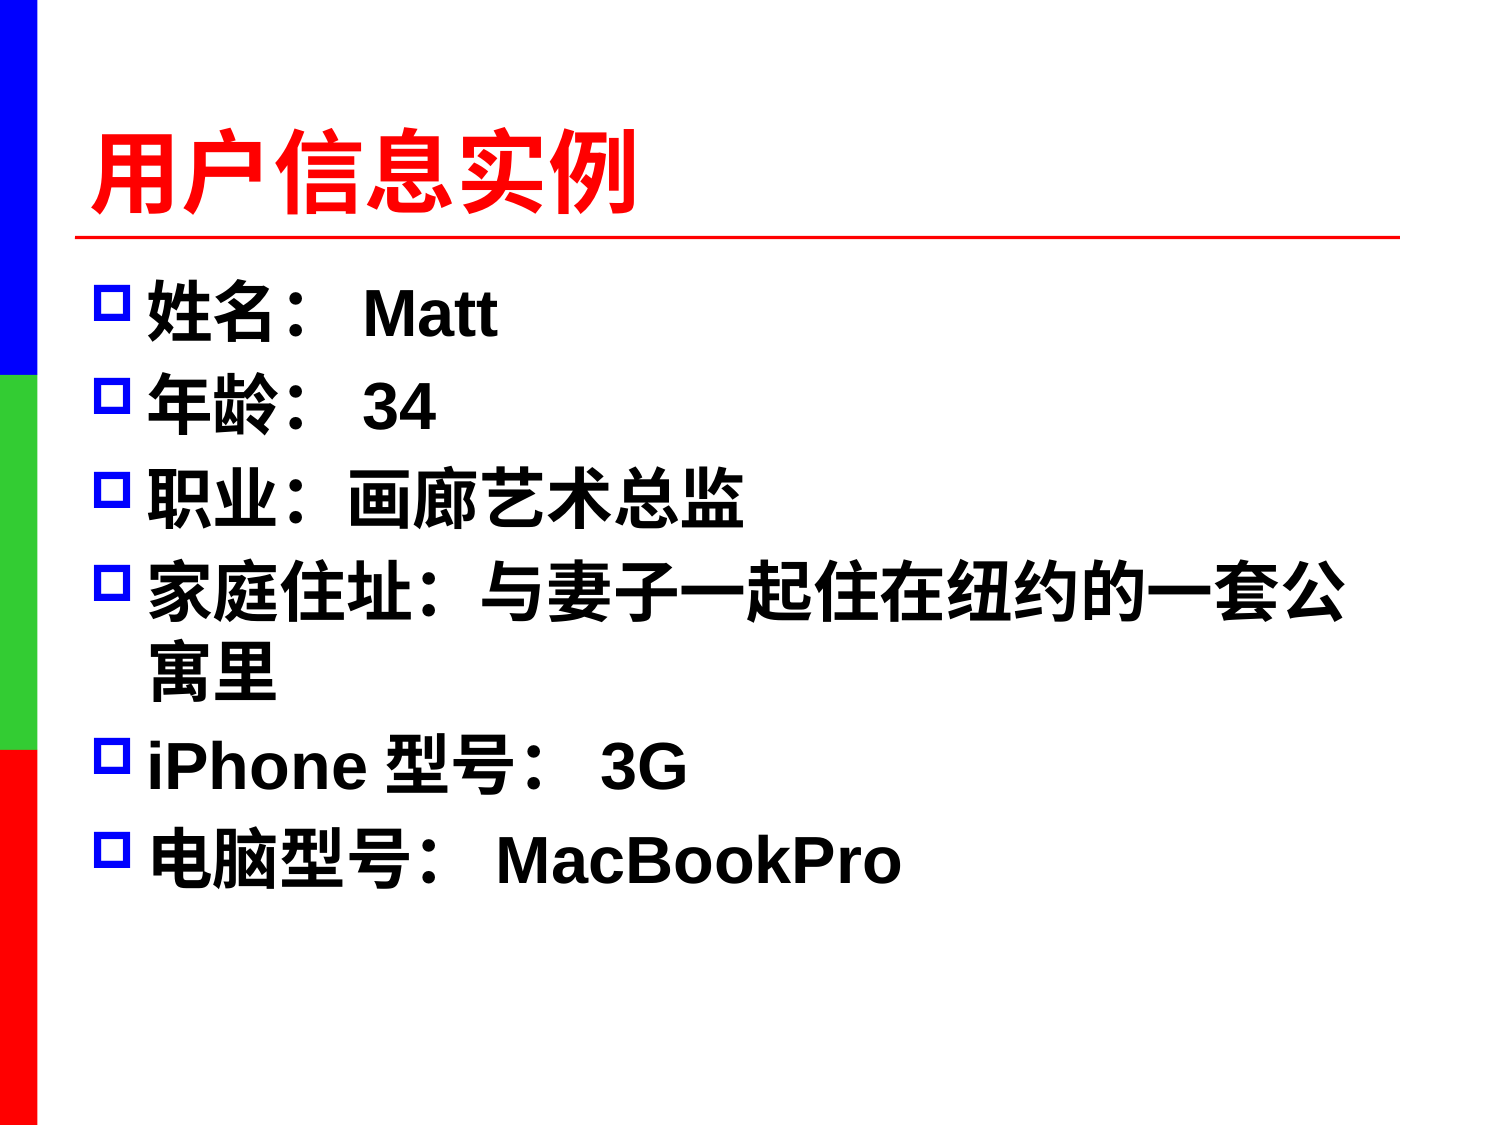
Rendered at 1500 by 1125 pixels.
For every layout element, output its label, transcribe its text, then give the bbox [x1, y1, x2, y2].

list 姓名：Matt 年龄：34 职业：画廊艺术总监 家庭住址：与妻子一起住在纽约的一套公寓里 iPhone型号：3G 电脑型号：MacBookPro [74, 262, 1426, 1006]
title 用户信息实例 [74, 45, 1426, 233]
